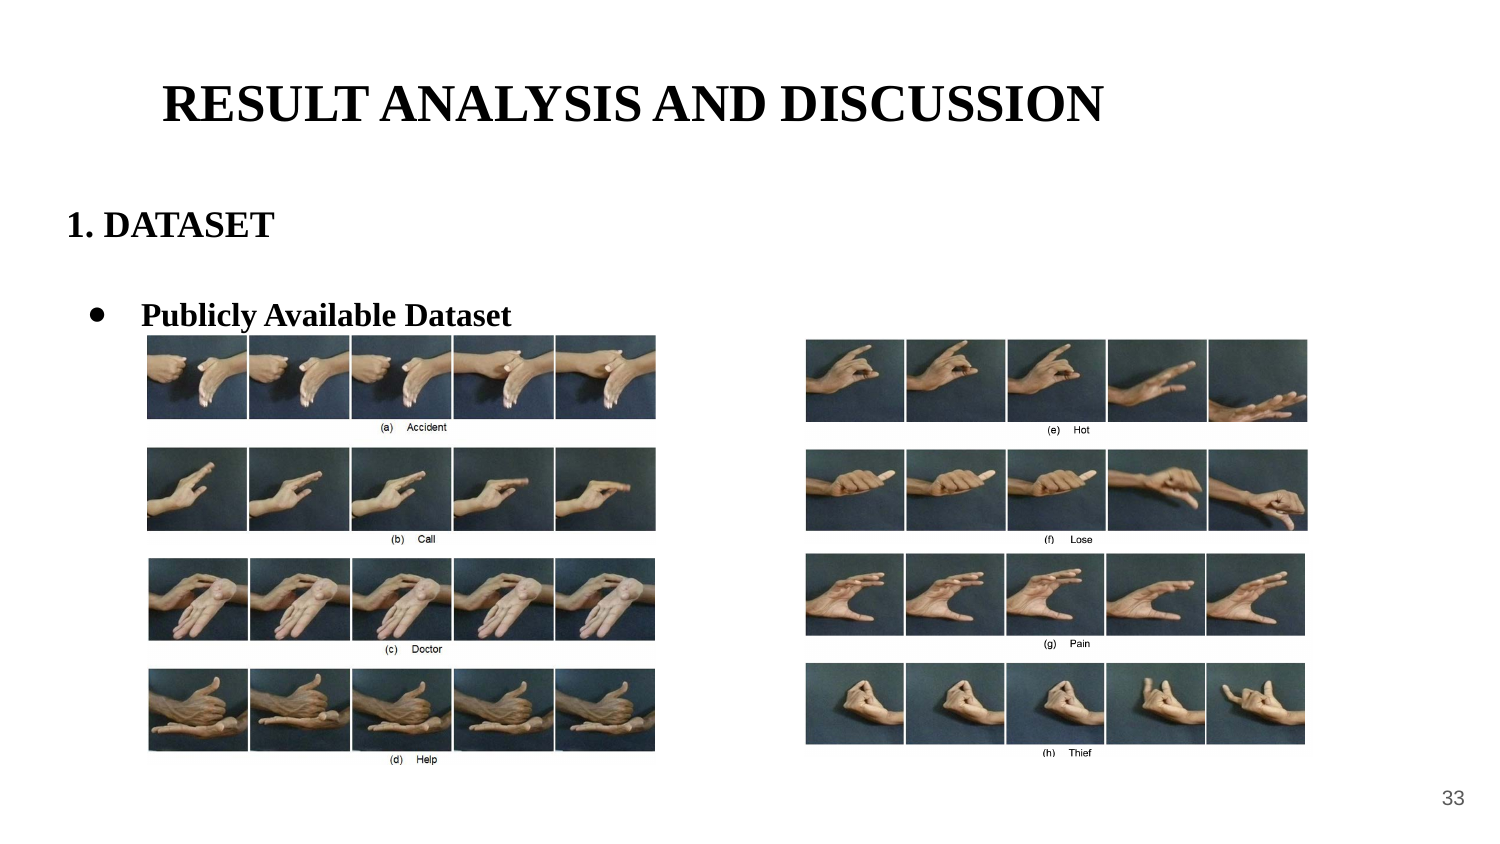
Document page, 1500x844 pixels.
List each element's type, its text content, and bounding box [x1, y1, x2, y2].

picture [147, 335, 656, 545]
picture [804, 550, 1314, 758]
slide_number ‹#› [1389, 764, 1480, 830]
picture [147, 558, 656, 766]
list 1. DATASET Publicly Available Dataset [51, 161, 1500, 751]
title RESULT ANALYSIS AND DISCUSSION [147, 53, 1325, 148]
picture [804, 337, 1309, 545]
